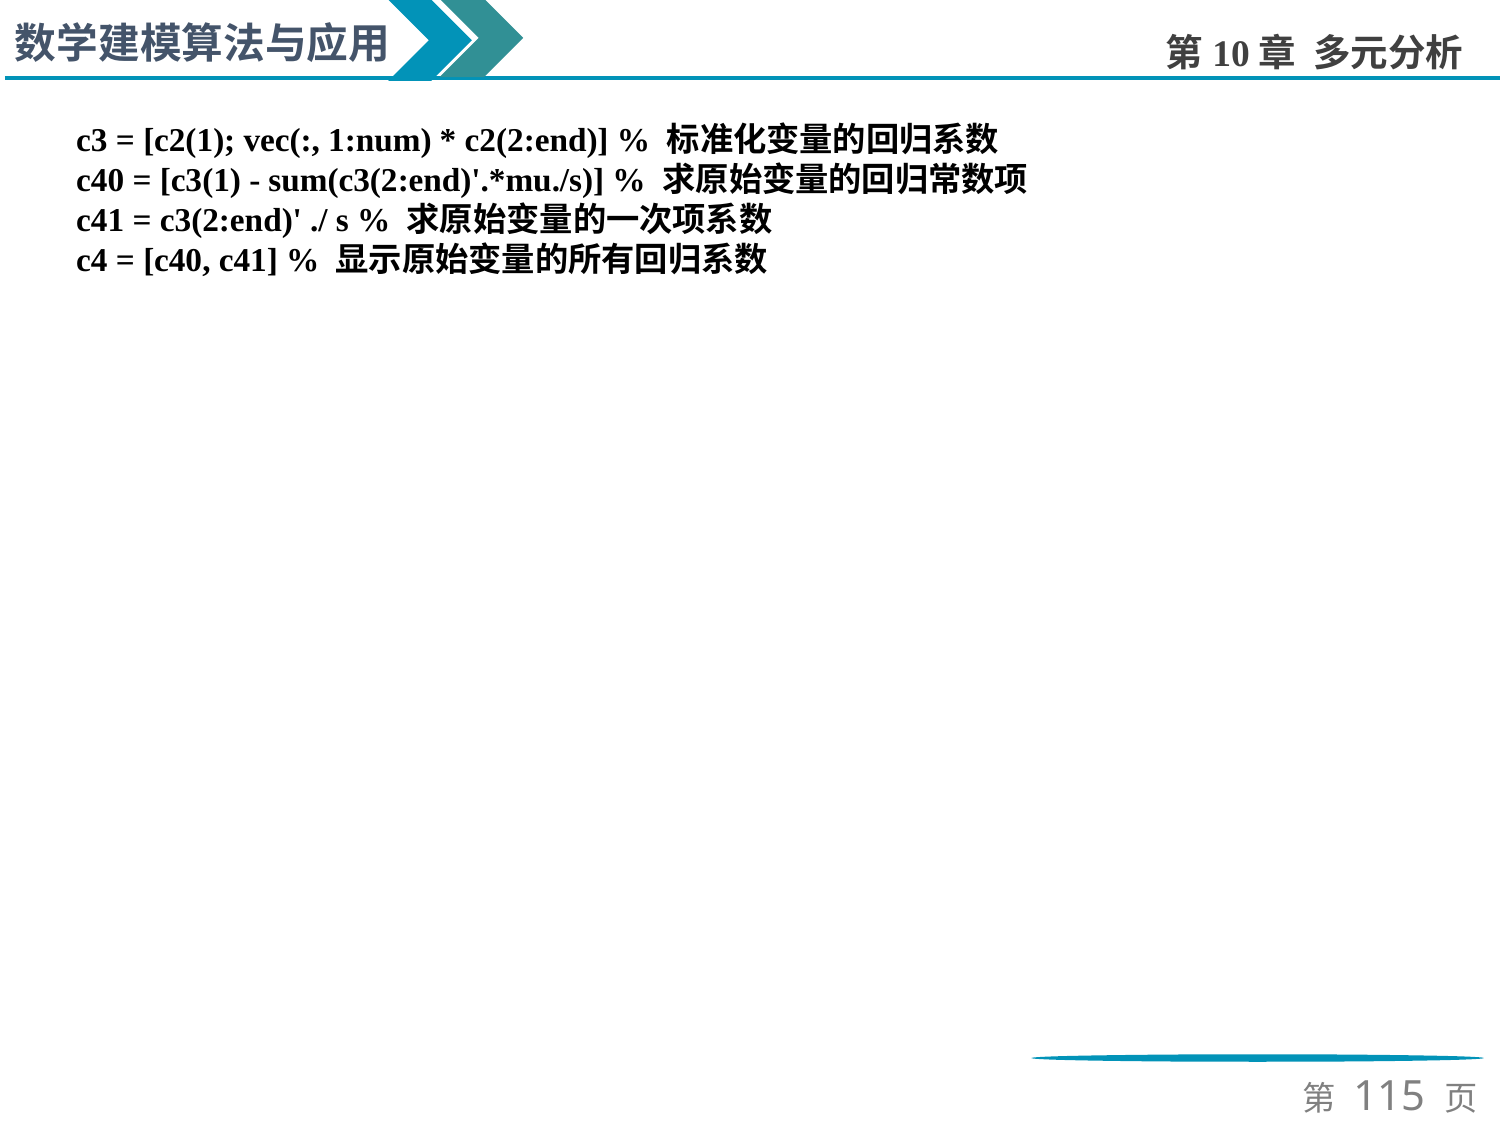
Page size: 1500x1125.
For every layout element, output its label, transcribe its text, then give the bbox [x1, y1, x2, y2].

text_box c3 = [c2(1); vec(:, 1:num) * c2(2:end)] % 标准化变量的回归系数 c40 = [c3(1) - sum(c3(2:end)'.*mu./s)] % 求原始变量的回归常数项 c41 = c3(2:end)' ./ s % 求原始变量的一次项系数 c4 = [c40, c41] % 显示原始变量的所有回归系数 [17, 110, 1317, 325]
